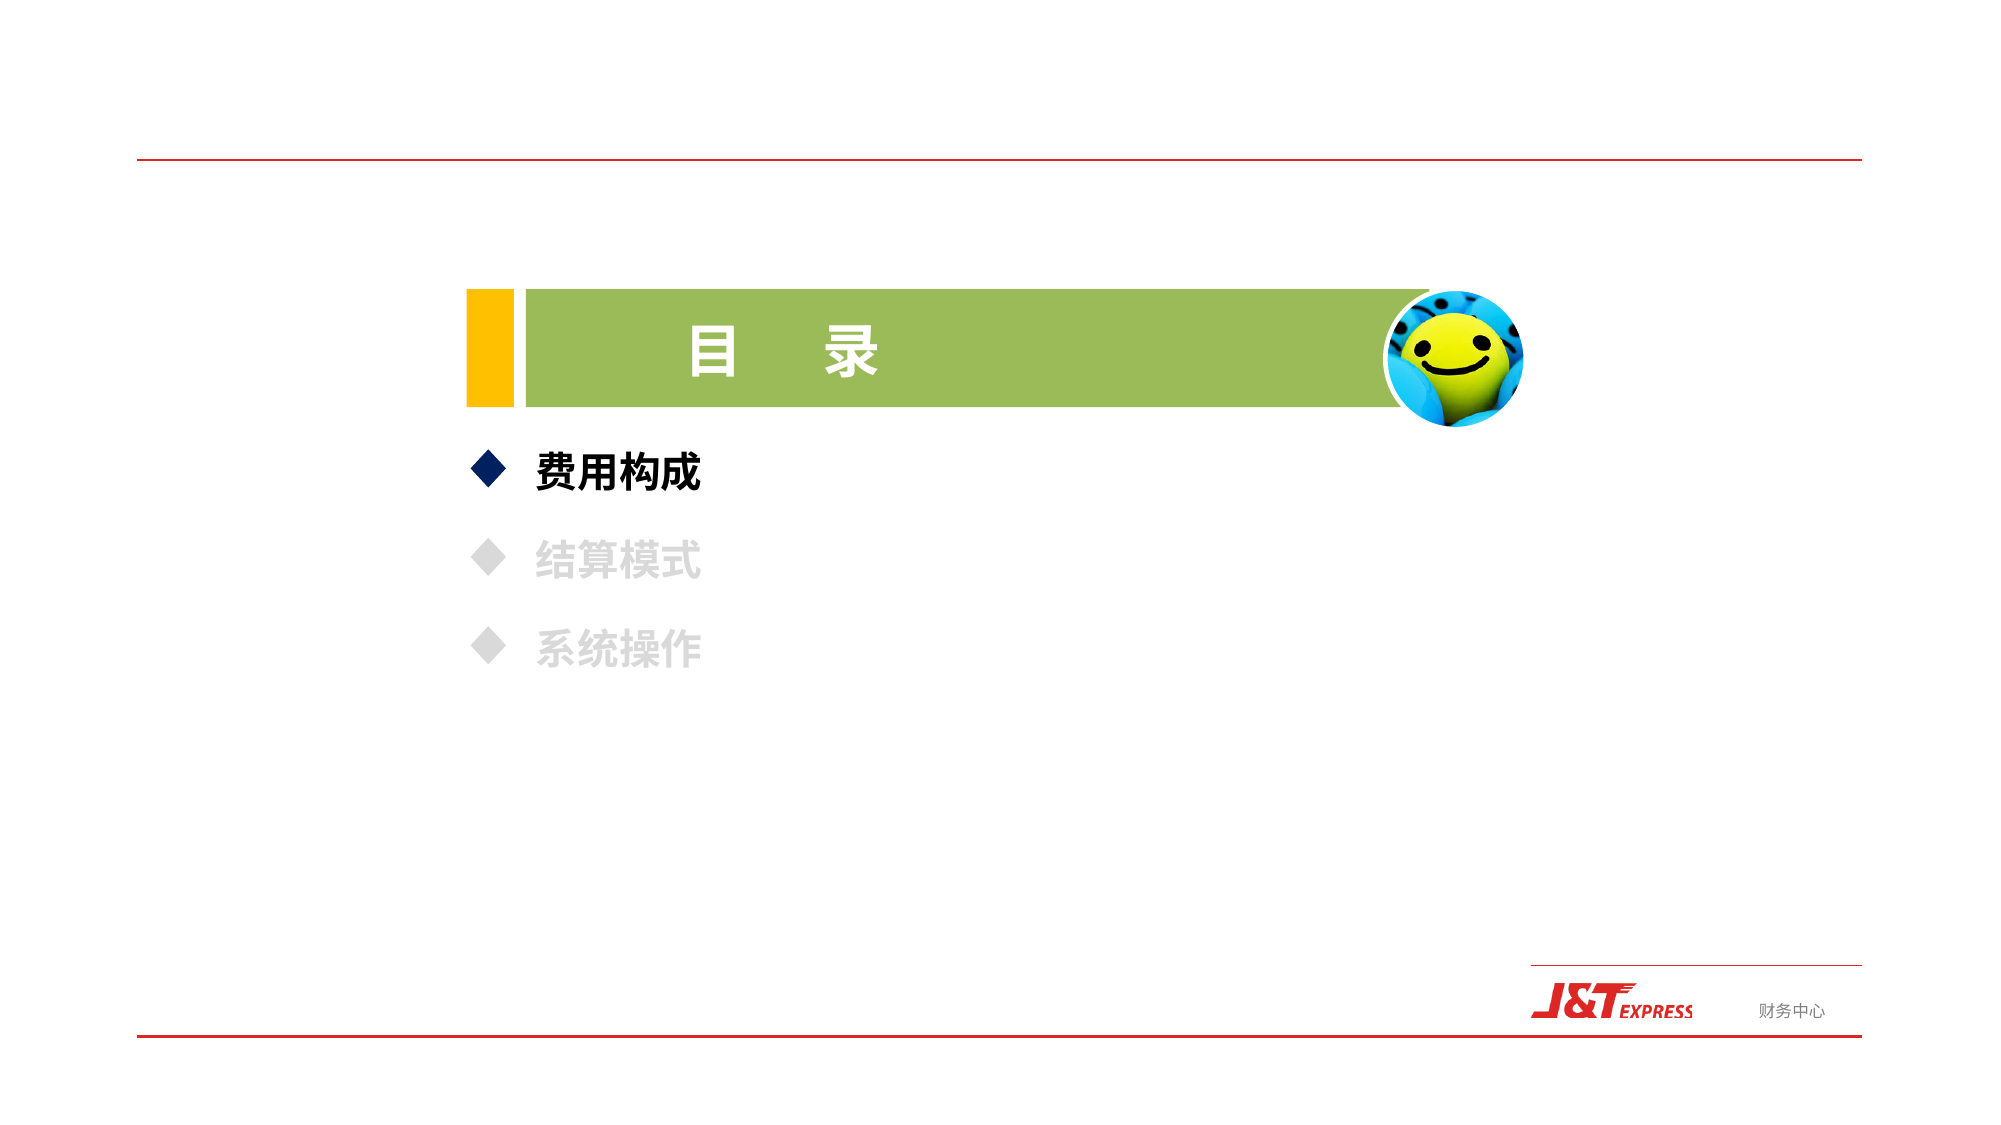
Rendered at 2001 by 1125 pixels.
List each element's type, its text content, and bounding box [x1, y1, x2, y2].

text_box 目 录 [669, 307, 896, 392]
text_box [470, 614, 719, 681]
text_box [525, 288, 1430, 408]
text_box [470, 526, 719, 593]
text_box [470, 438, 719, 504]
text_box [1384, 287, 1527, 431]
text_box [466, 288, 515, 408]
